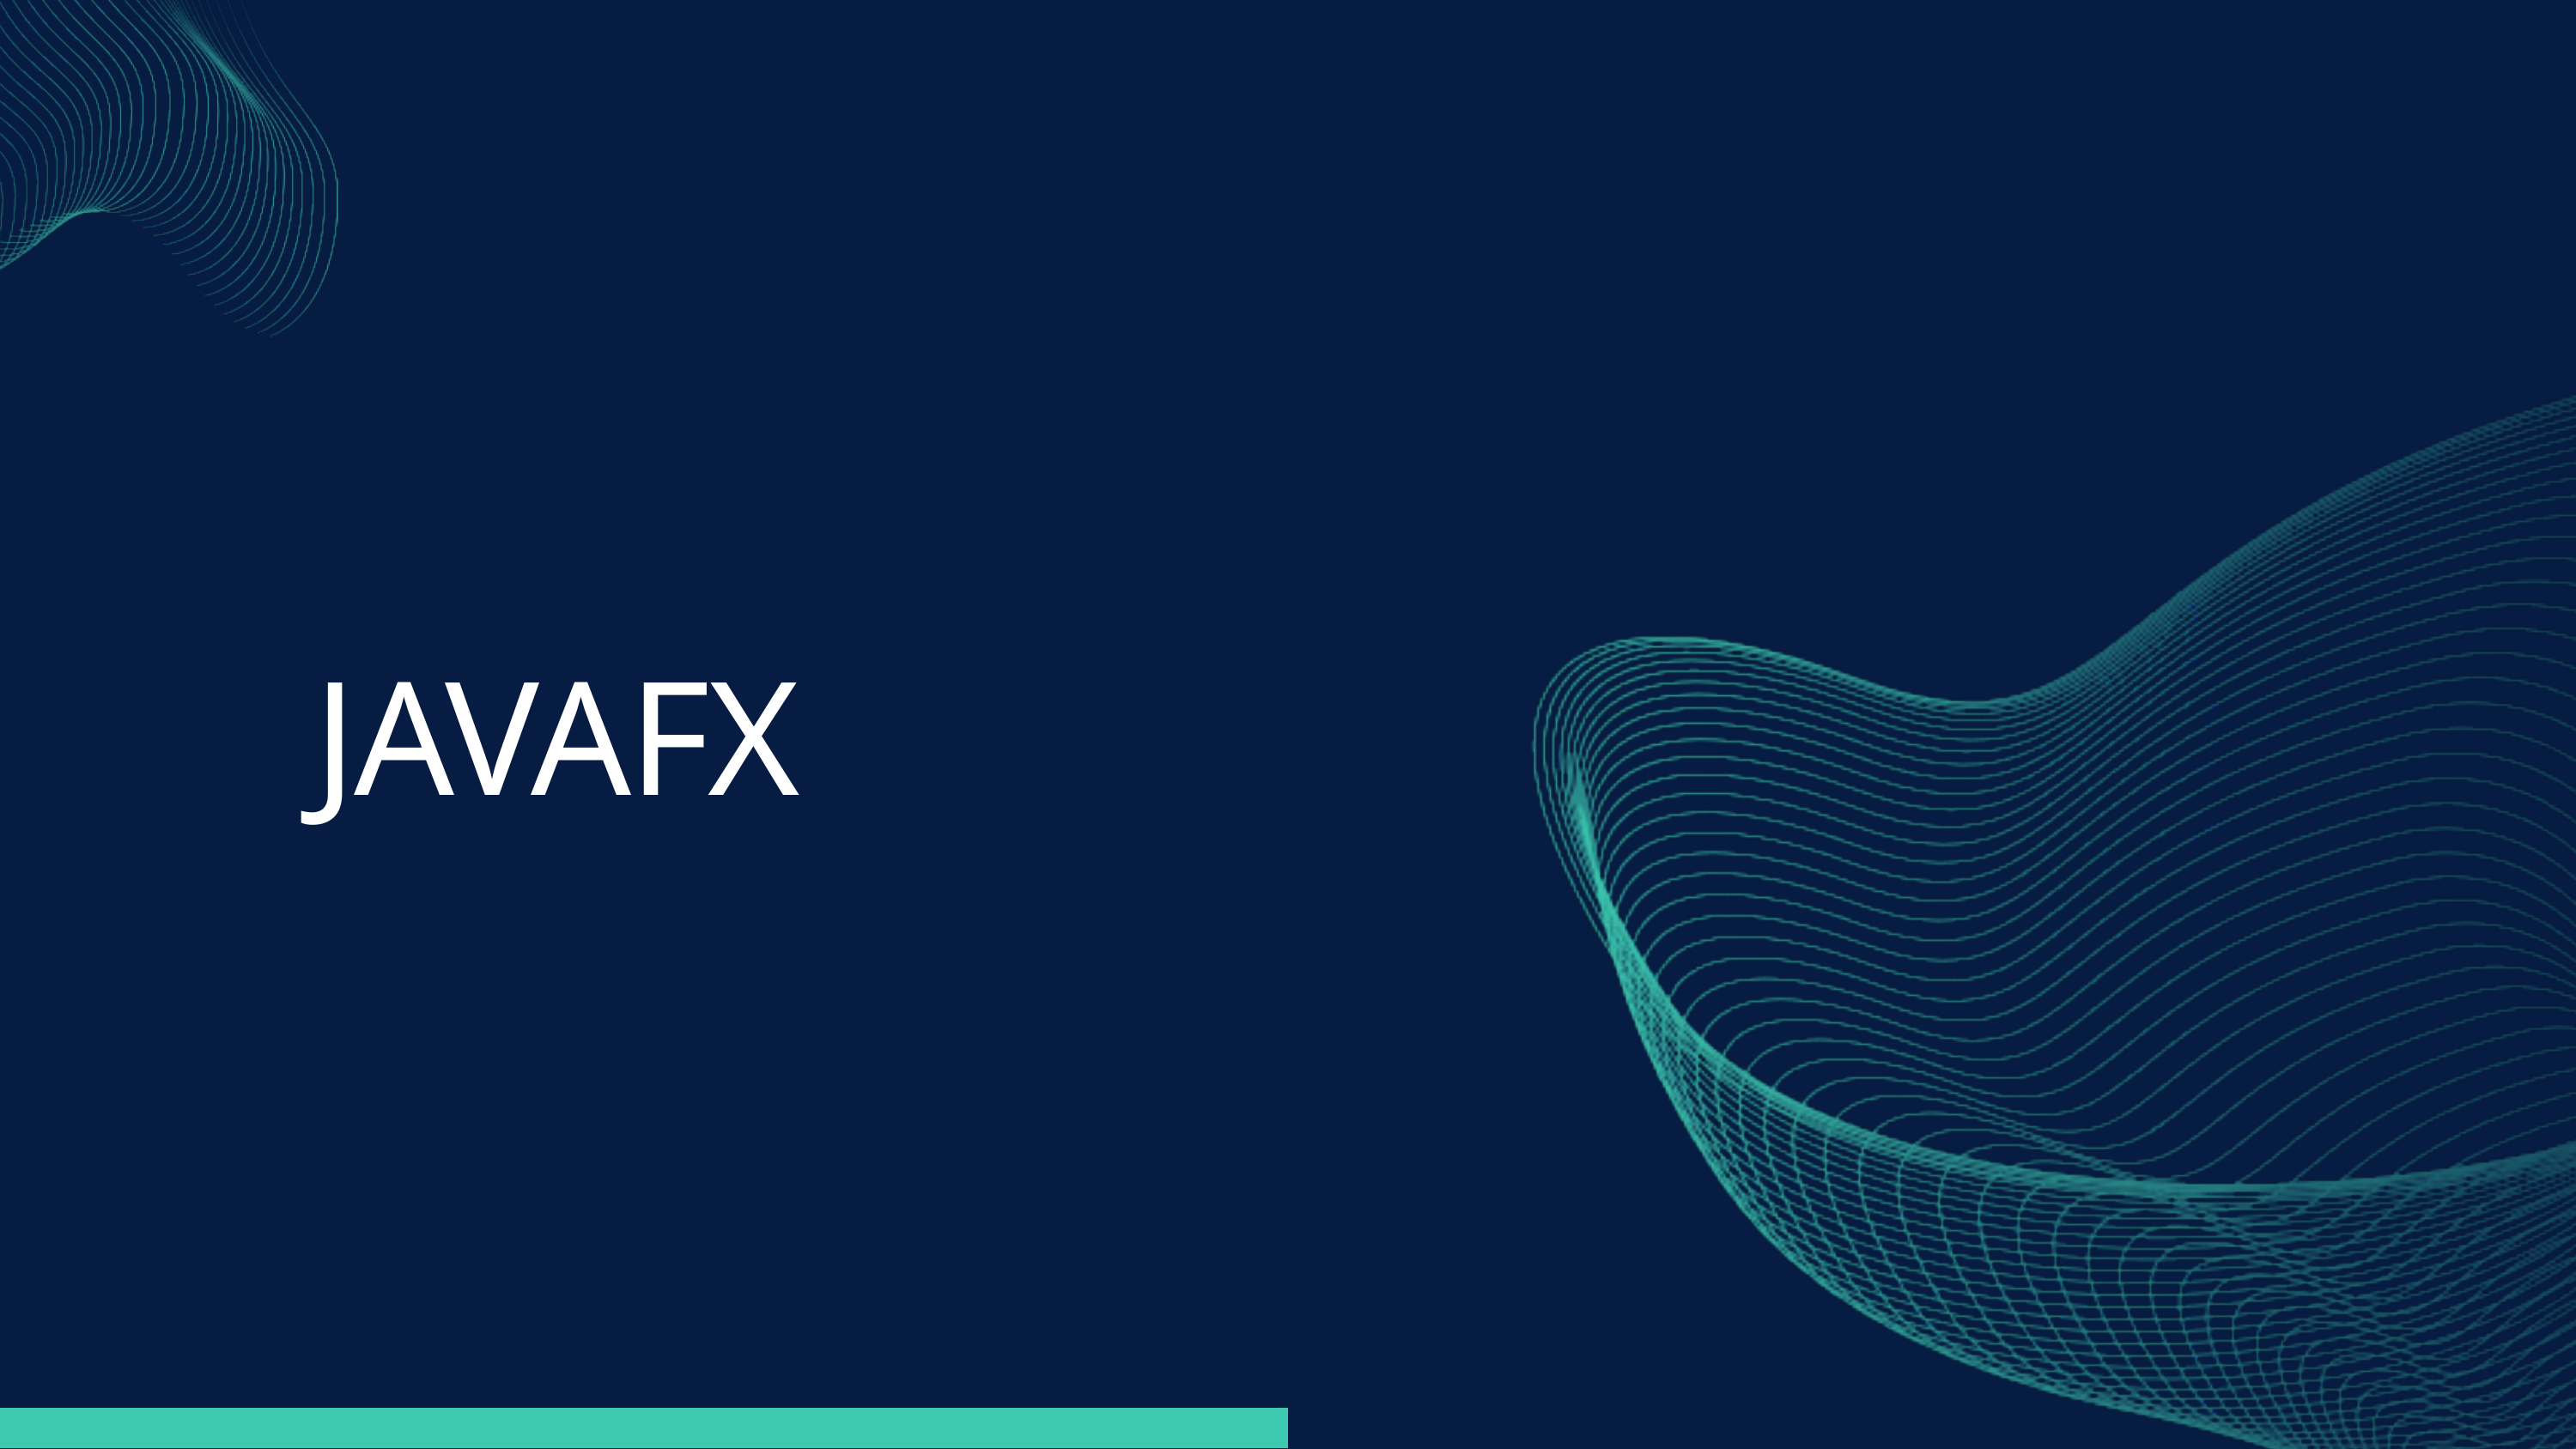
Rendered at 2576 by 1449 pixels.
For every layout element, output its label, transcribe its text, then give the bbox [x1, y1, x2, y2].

text_box [0, 0, 338, 338]
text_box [0, 1407, 1289, 1449]
text_box [1528, 368, 2576, 1449]
text_box JAVAFX [313, 606, 1275, 828]
